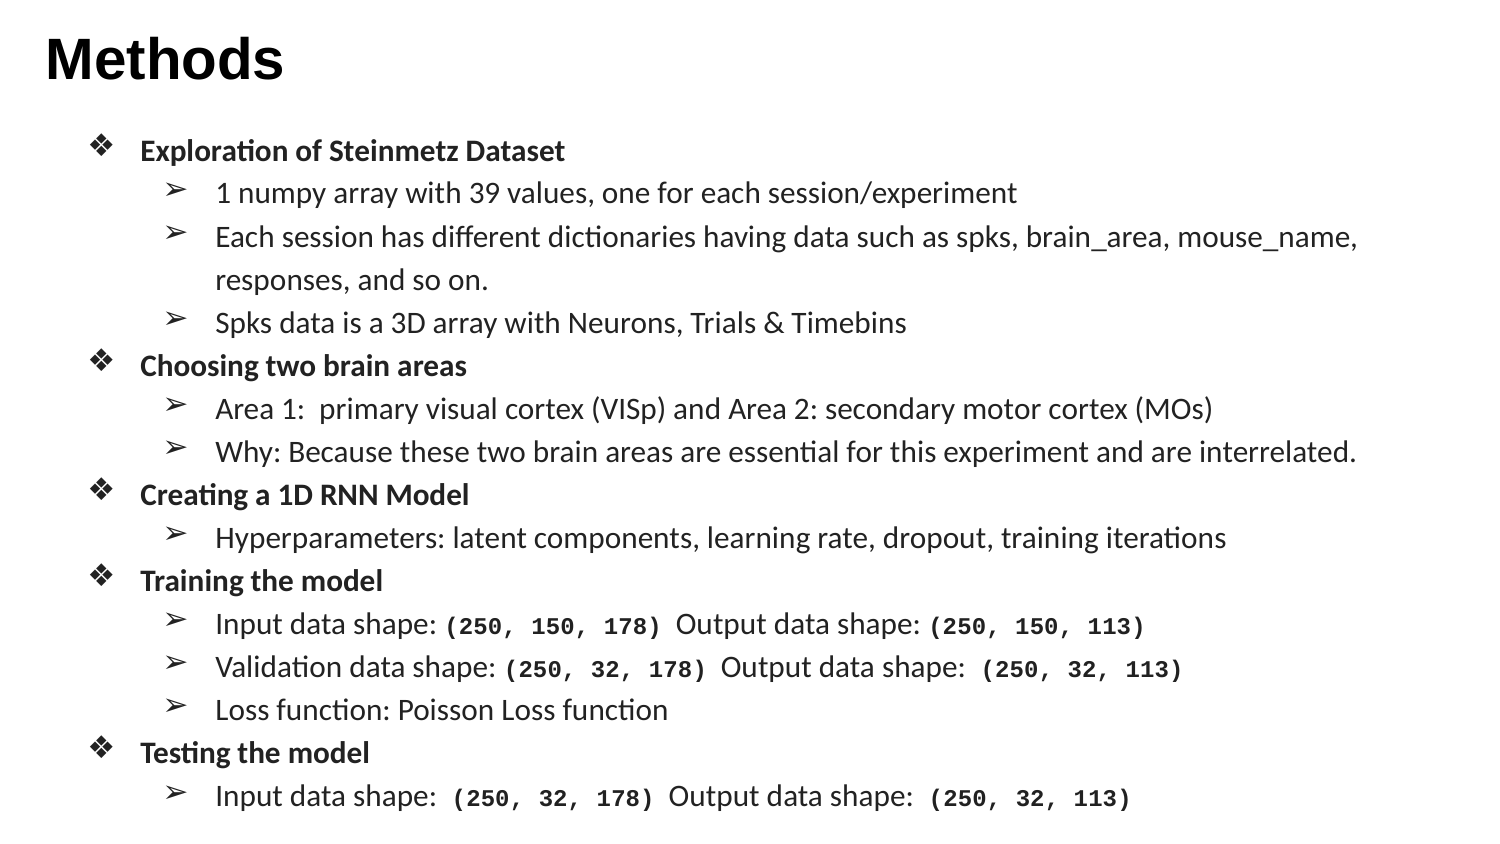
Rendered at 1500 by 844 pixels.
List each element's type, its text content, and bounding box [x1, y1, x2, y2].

text_box Exploration of Steinmetz Dataset 1 numpy array with 39 values, one for each session/experiment Each session has different dictionaries having data such as spks, brain_area, mouse_name, responses, and so on. Spks data is a 3D array with Neurons, Trials & Timebins Choosing two brain areas Area 1: primary visual cortex (VISp) and Area 2: secondary motor cortex (MOs) Why: Because these two brain areas are essential for this experiment and are interrelated. Creating a 1D RNN Model Hyperparameters: latent components, learning rate, dropout, training iterations Training the model Input data shape: (250, 150, 178) Output data shape: (250, 150, 113) Validation data shape: (250, 32, 178) Output data shape: (250, 32, 113) Loss function: Poisson Loss function Testing the model Input data shape: (250, 32, 178) Output data shape: (250, 32, 113) [50, 109, 1488, 828]
text_box Methods [30, 6, 1009, 107]
